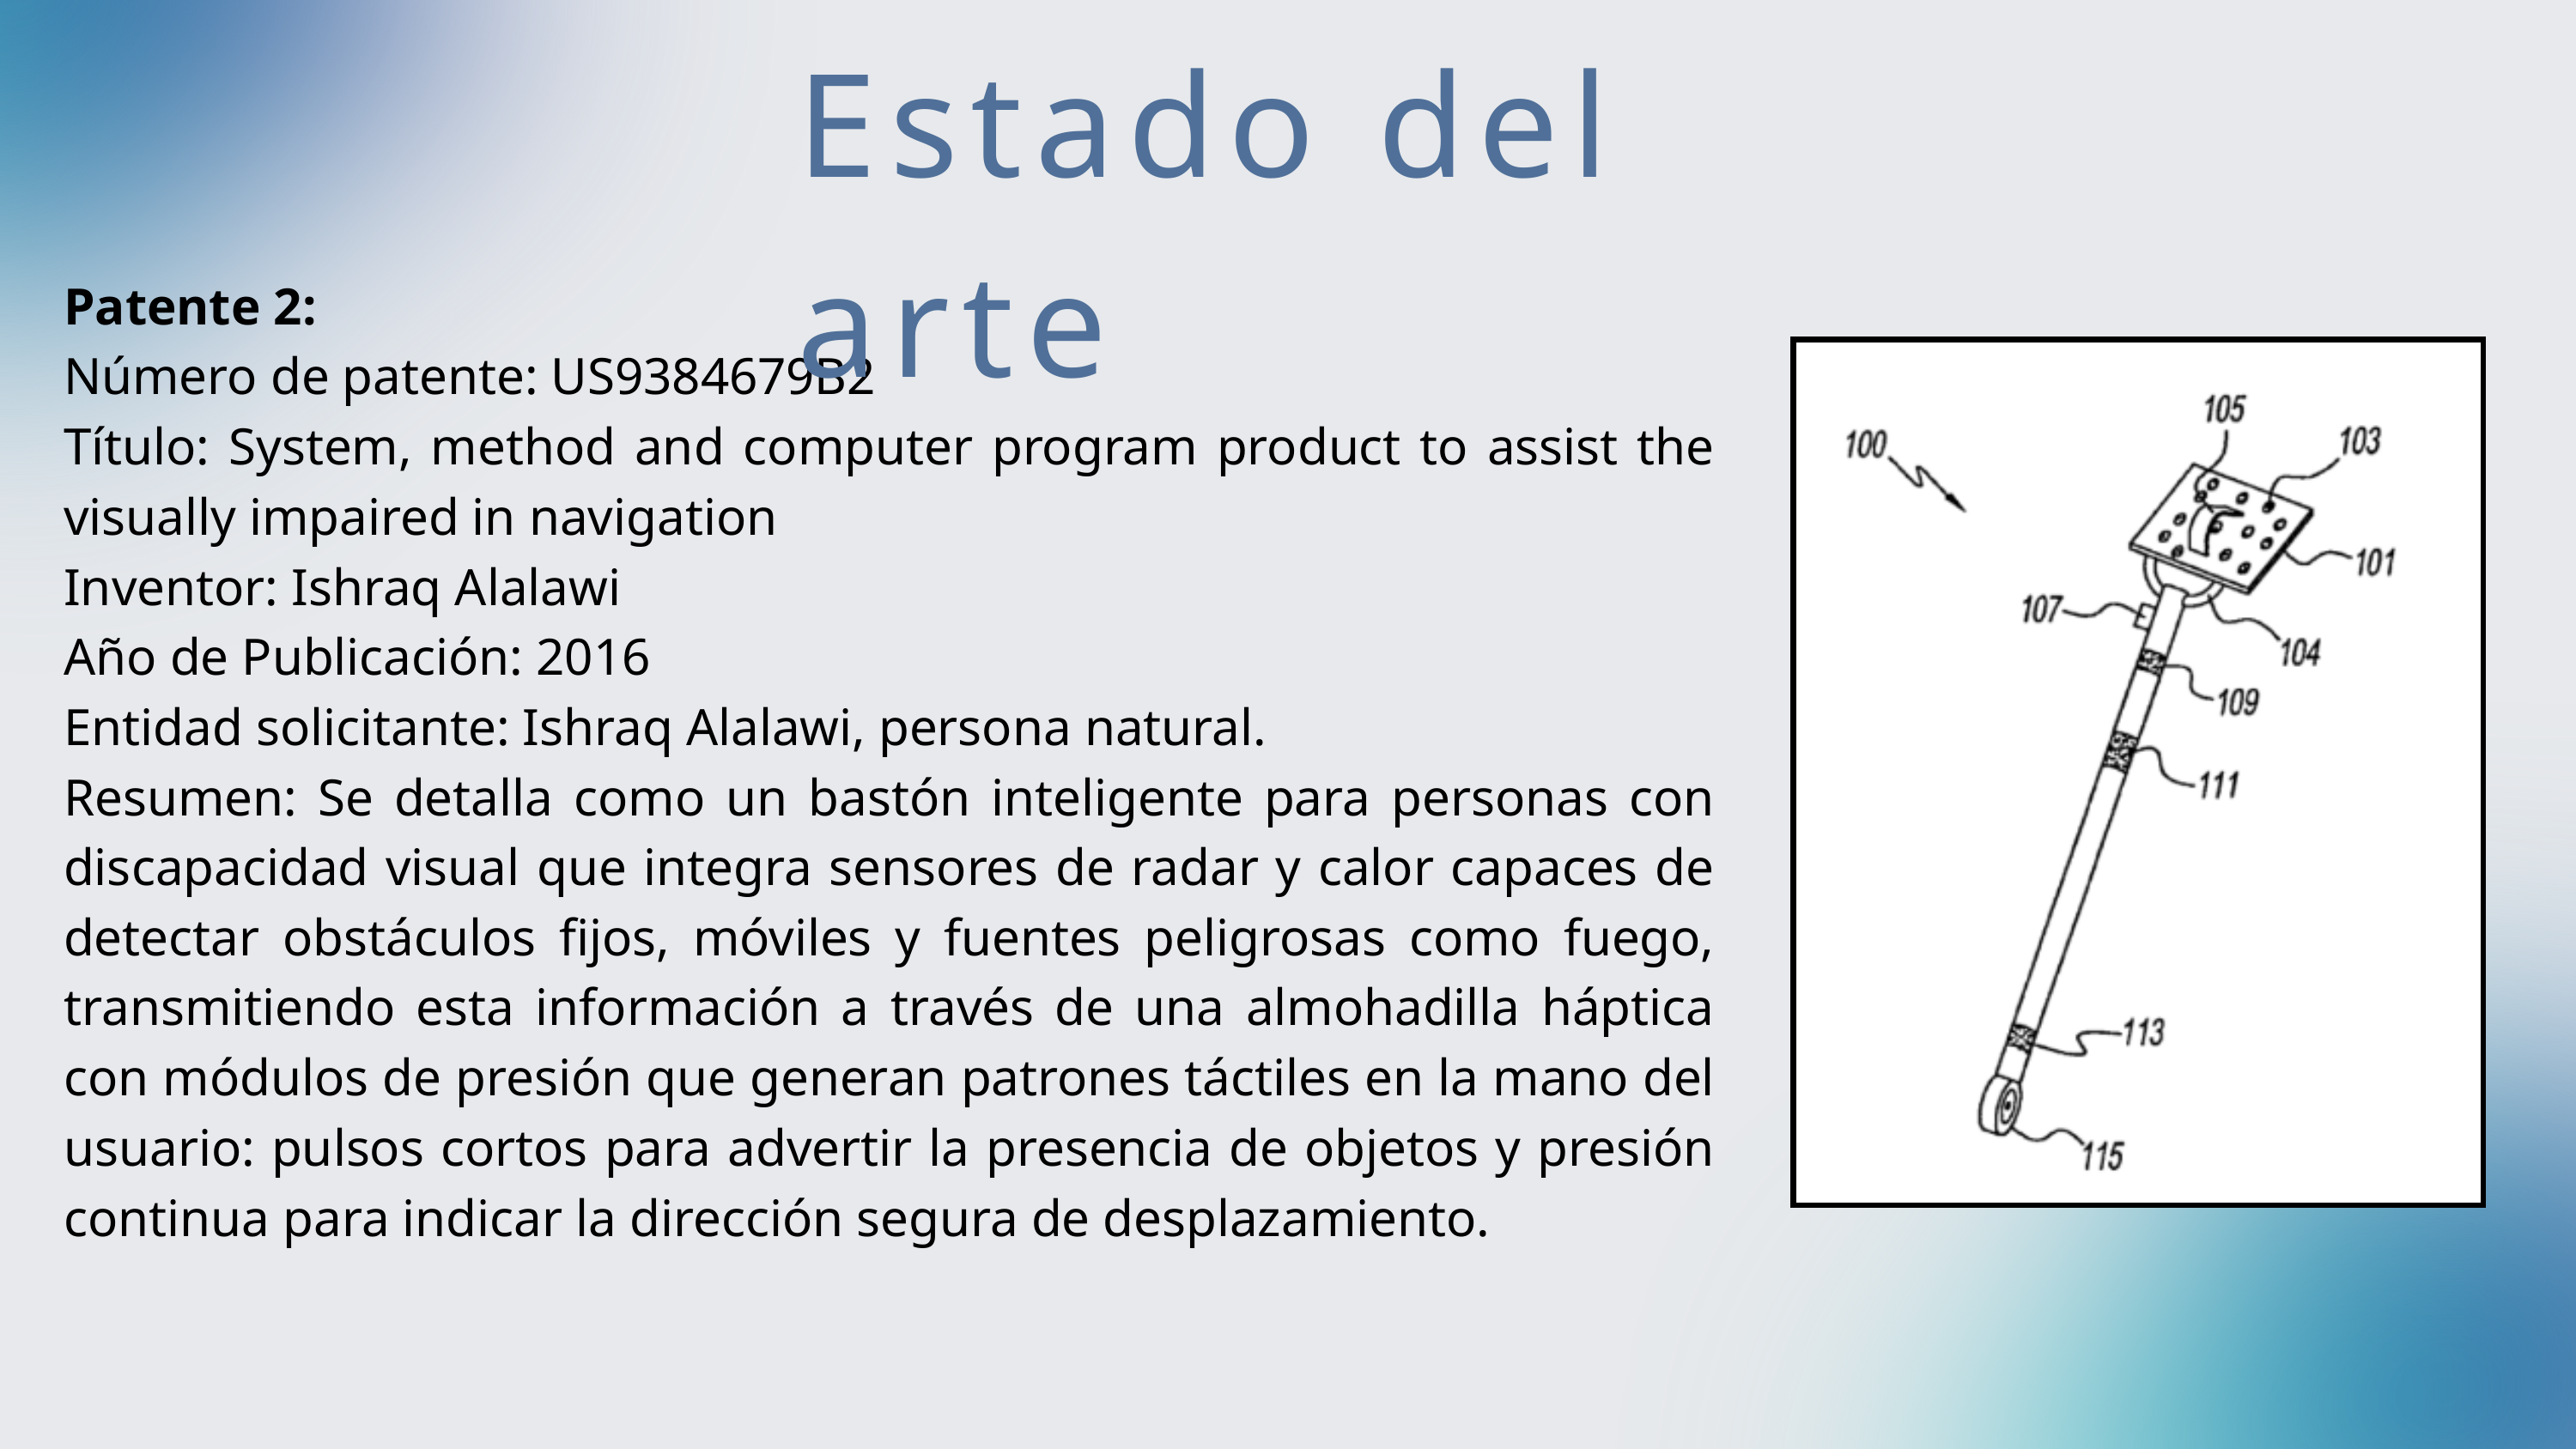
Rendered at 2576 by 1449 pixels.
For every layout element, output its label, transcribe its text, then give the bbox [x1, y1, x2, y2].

text_box Patente 2: Número de patente: US9384679B2 Título: System, method and computer program product to assist the visually impaired in navigation Inventor: Ishraq Alalawi Año de Publicación: 2016 Entidad solicitante: Ishraq Alalawi, persona natural. Resumen: Se detalla como un bastón inteligente para personas con discapacidad visual que integra sensores de radar y calor capaces de detectar obstáculos fijos, móviles y fuentes peligrosas como fuego, transmitiendo esta información a través de una almohadilla háptica con módulos de presión que generan patrones táctiles en la mano del usuario: pulsos cortos para advertir la presencia de objetos y presión continua para indicar la dirección segura de desplazamiento. [64, 264, 1715, 1402]
text_box [1613, 694, 2576, 1449]
text_box [0, 0, 818, 674]
text_box [1793, 339, 2483, 1206]
text_box Estado del arte [797, 5, 1903, 407]
